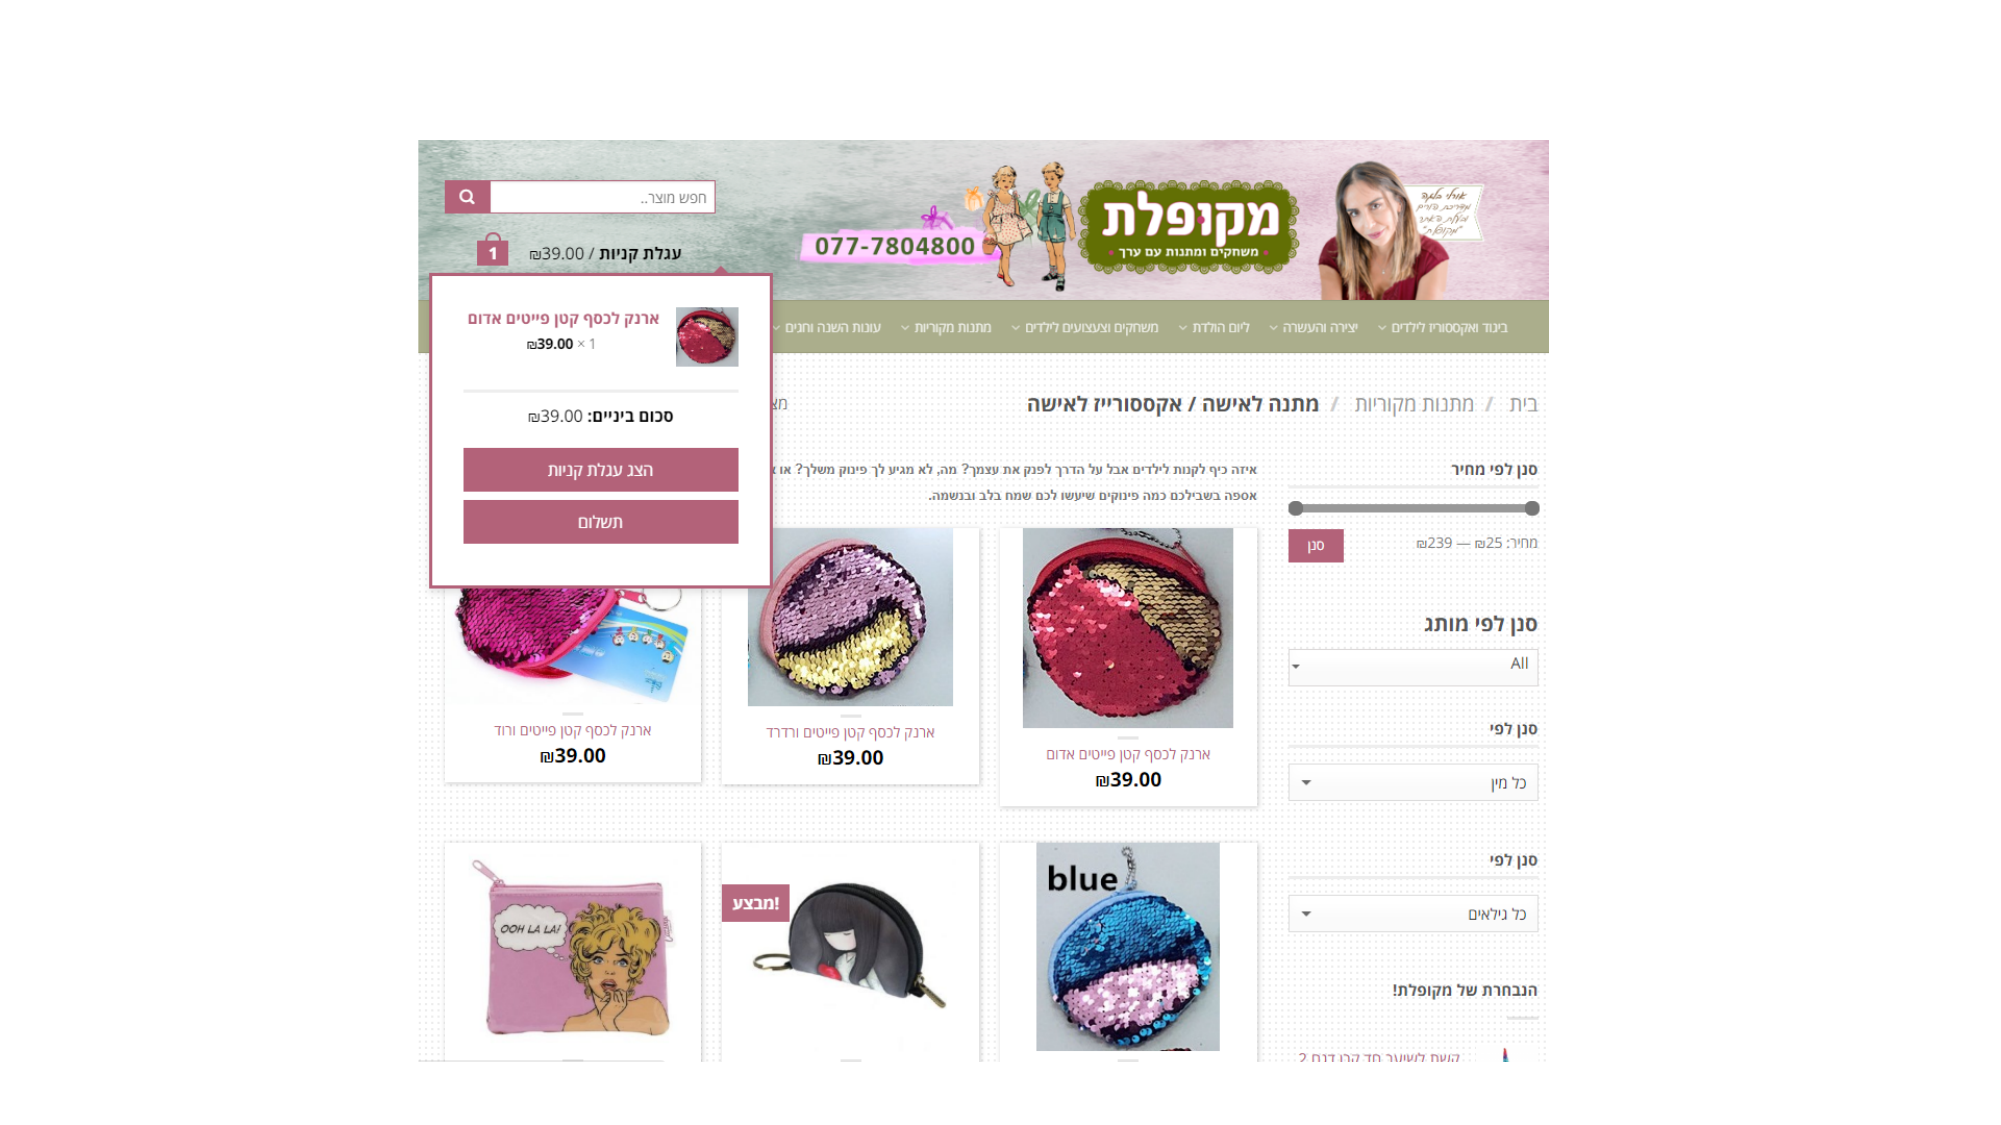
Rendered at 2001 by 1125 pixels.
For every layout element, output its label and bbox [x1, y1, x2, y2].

picture [418, 140, 1549, 1062]
